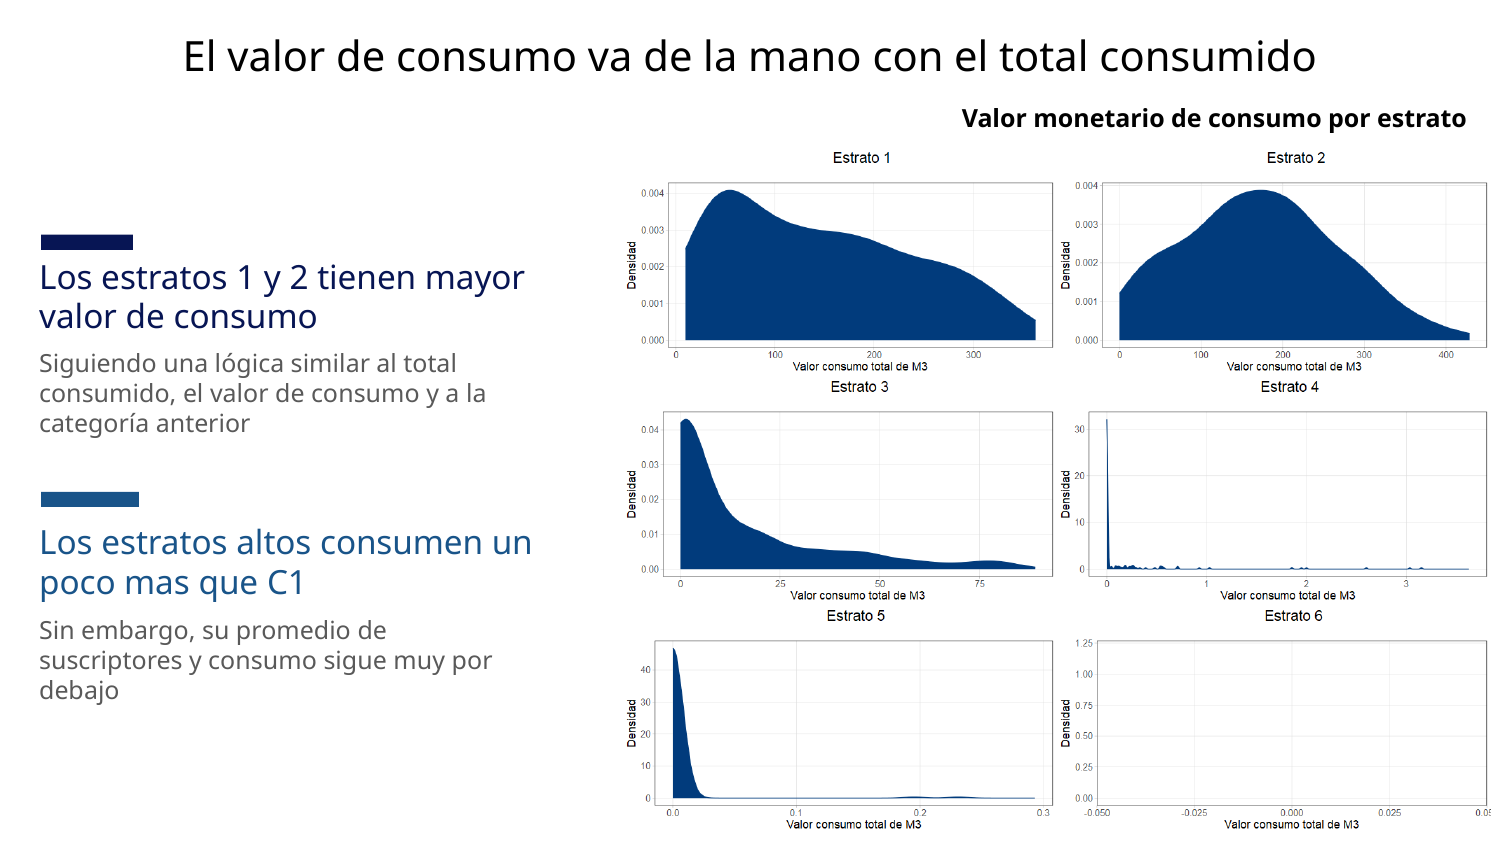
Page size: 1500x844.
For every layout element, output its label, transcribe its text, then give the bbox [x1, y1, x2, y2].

text_box Valor monetario de consumo por estrato [634, 78, 1483, 147]
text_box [23, 491, 603, 705]
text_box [23, 234, 582, 439]
title El valor de consumo va de la mano con el total consumido [0, 15, 1500, 95]
picture [623, 148, 1492, 835]
